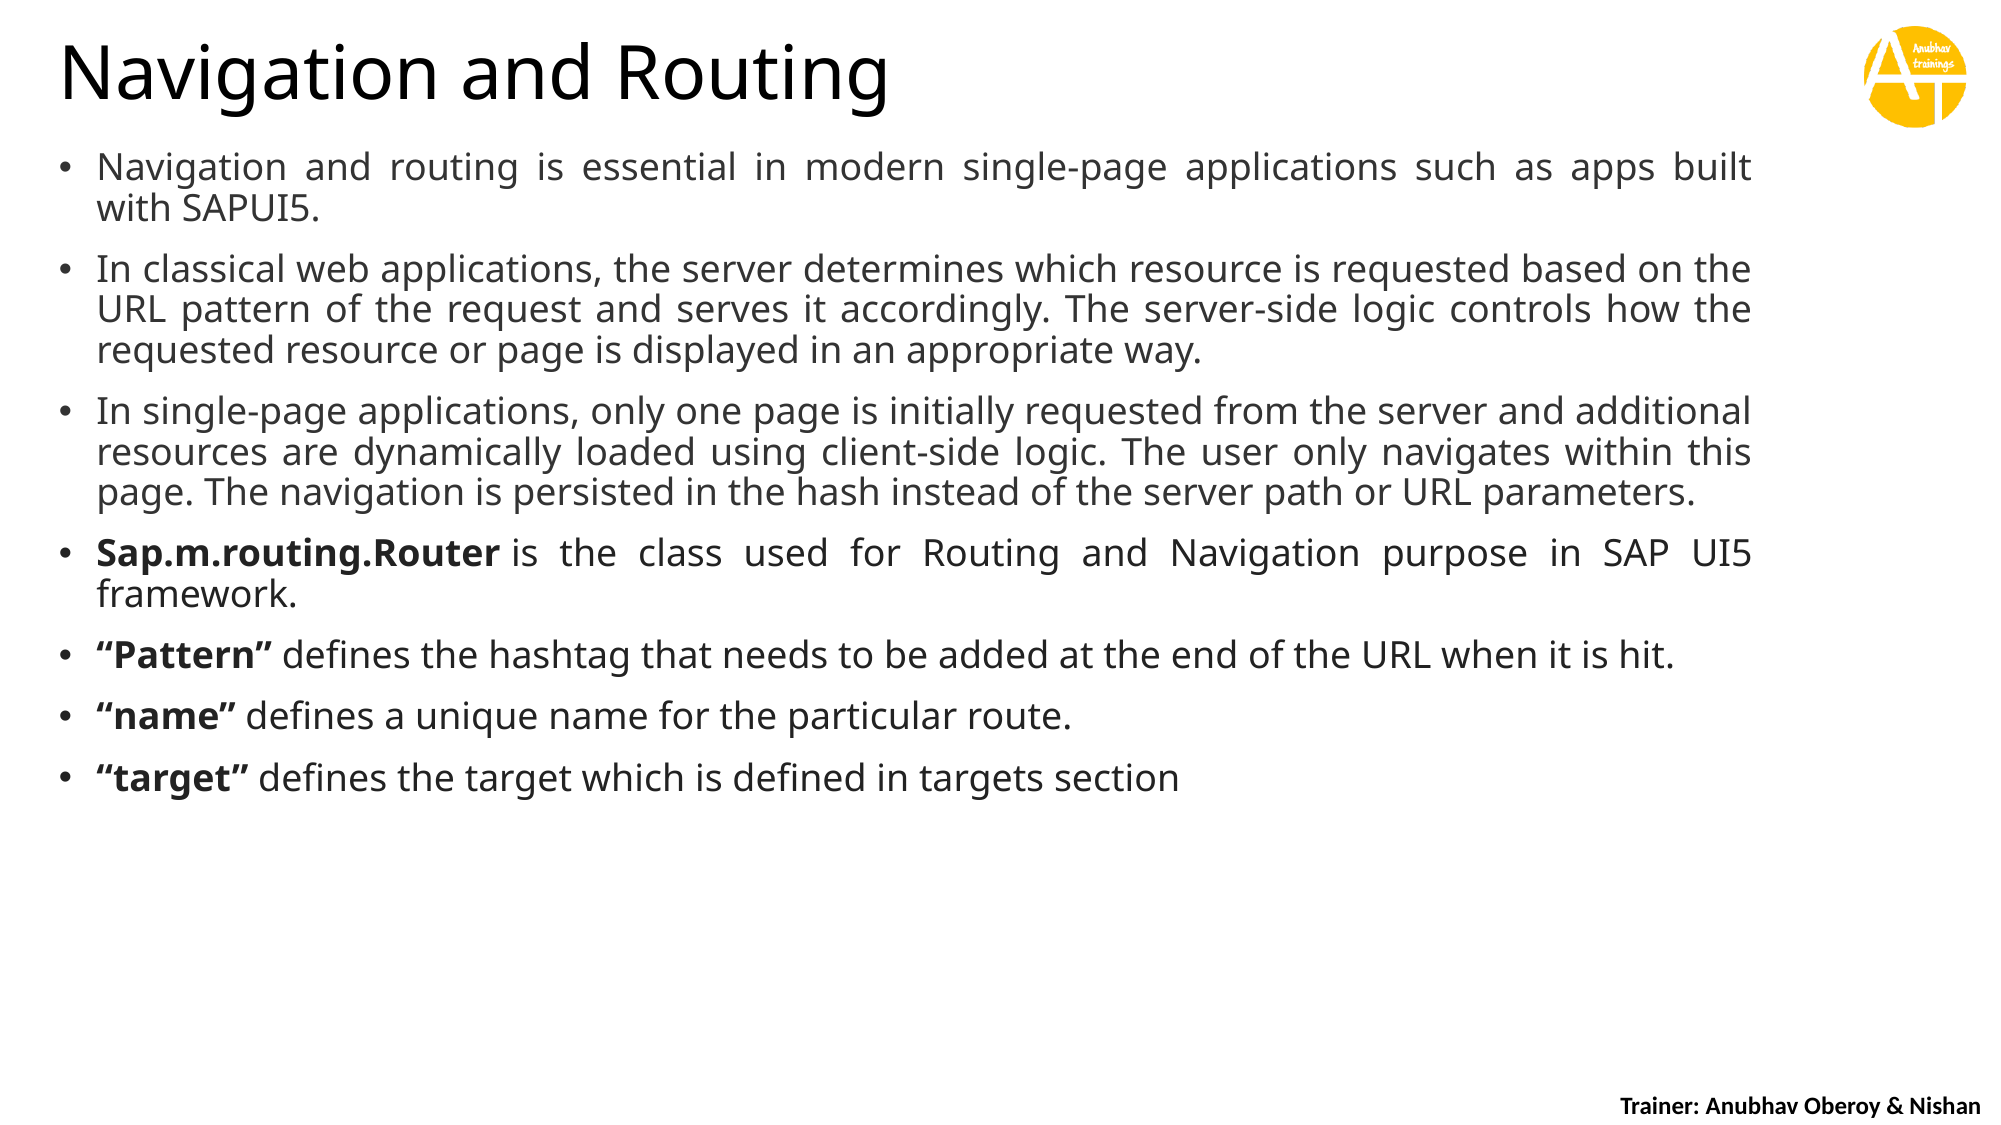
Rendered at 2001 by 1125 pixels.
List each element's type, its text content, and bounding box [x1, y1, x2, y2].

picture [1853, 19, 1972, 136]
list Navigation and routing is essential in modern single-page applications such as apps built with SAPUI5. In classical web applications, the server determines which resource is requested based on the URL pattern of the request and serves it accordingly. The server-side logic controls how the requested resource or page is displayed in an appropriate way. In single-page applications, only one page is initially requested from the server and additional resources are dynamically loaded using client-side logic. The user only navigates within this page. The navigation is persisted in the hash instead of the server path or URL parameters. Sap.m.routing.Router is the class used for Routing and Navigation purpose in SAP UI5 framework. “Pattern” defines the hashtag that needs to be added at the end of the URL when it is hit. “name” defines a unique name for the particular route. “target” defines the target which is defined in targets section [43, 140, 1769, 855]
title Navigation and Routing [43, 7, 1769, 140]
text_box Trainer: Anubhav Oberoy & Nishan [1568, 1081, 1998, 1125]
